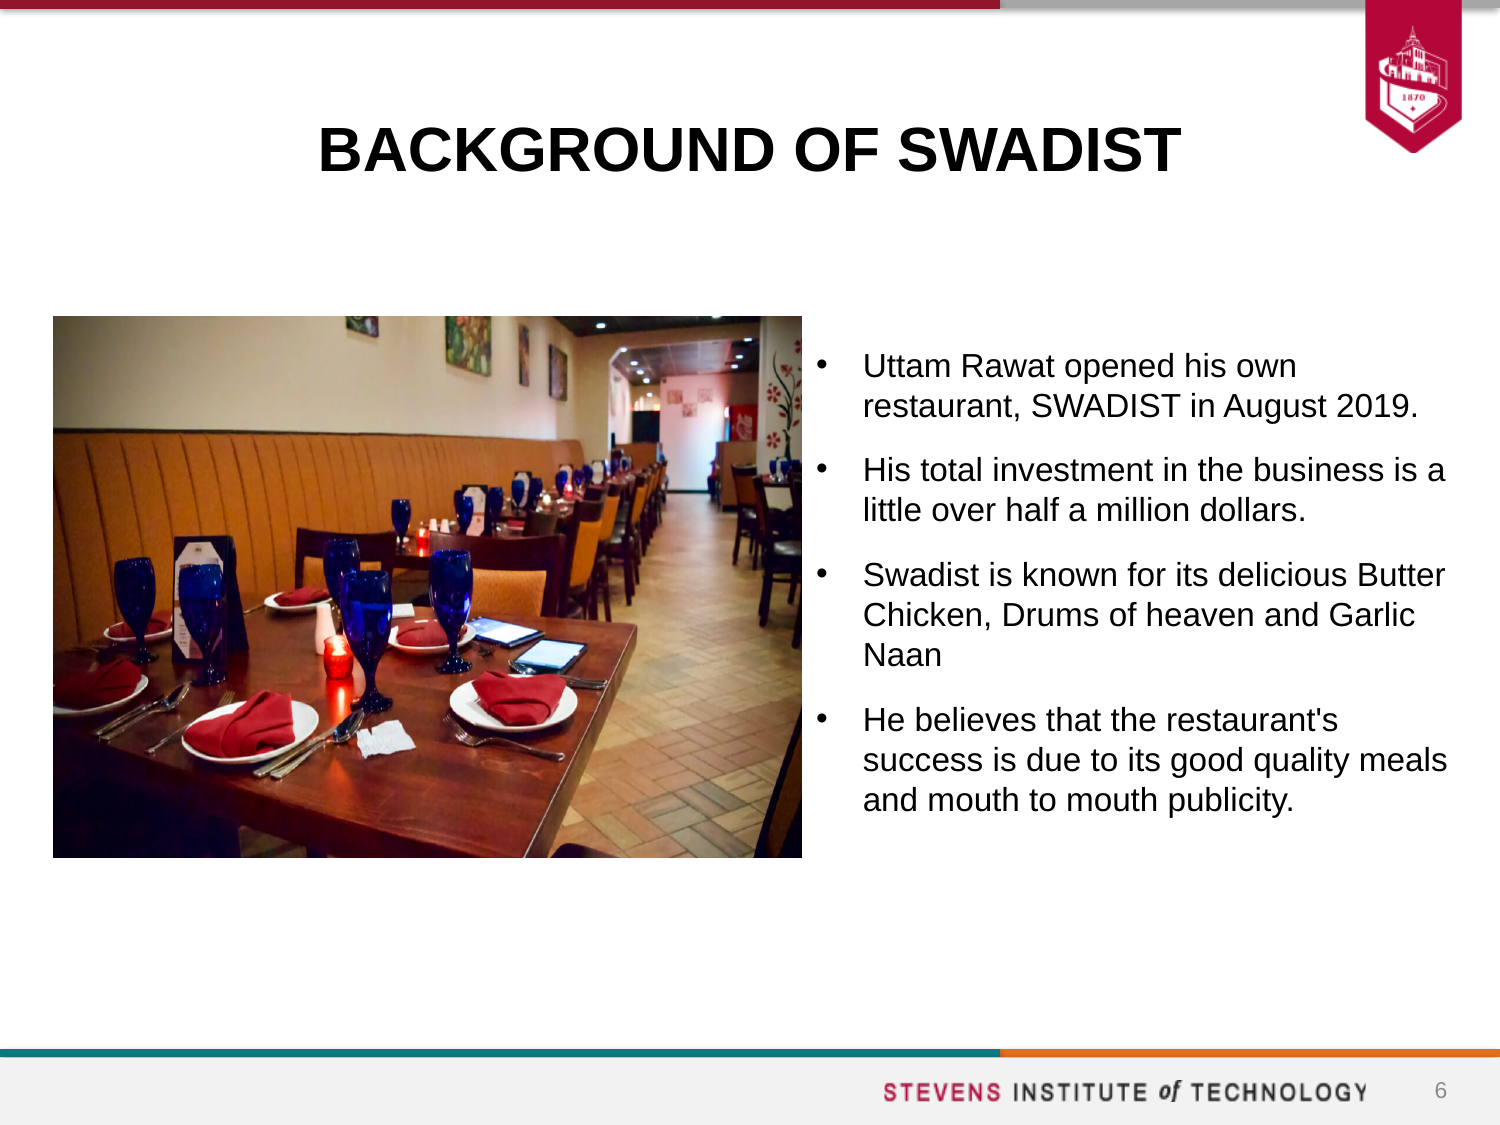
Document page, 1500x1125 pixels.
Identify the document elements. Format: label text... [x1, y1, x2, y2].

picture [53, 316, 802, 858]
title BACKGROUND OF SWADIST [151, 101, 1350, 190]
list Uttam Rawat opened his own restaurant, SWADIST in August 2019. His total investment in the business is a little over half a million dollars. Swadist is known for its delicious Butter Chicken, Drums of heaven and Garlic Naan He believes that the restaurant's success is due to its good quality meals and mouth to mouth publicity. [801, 336, 1480, 923]
slide_number 6 [1401, 1059, 1481, 1120]
